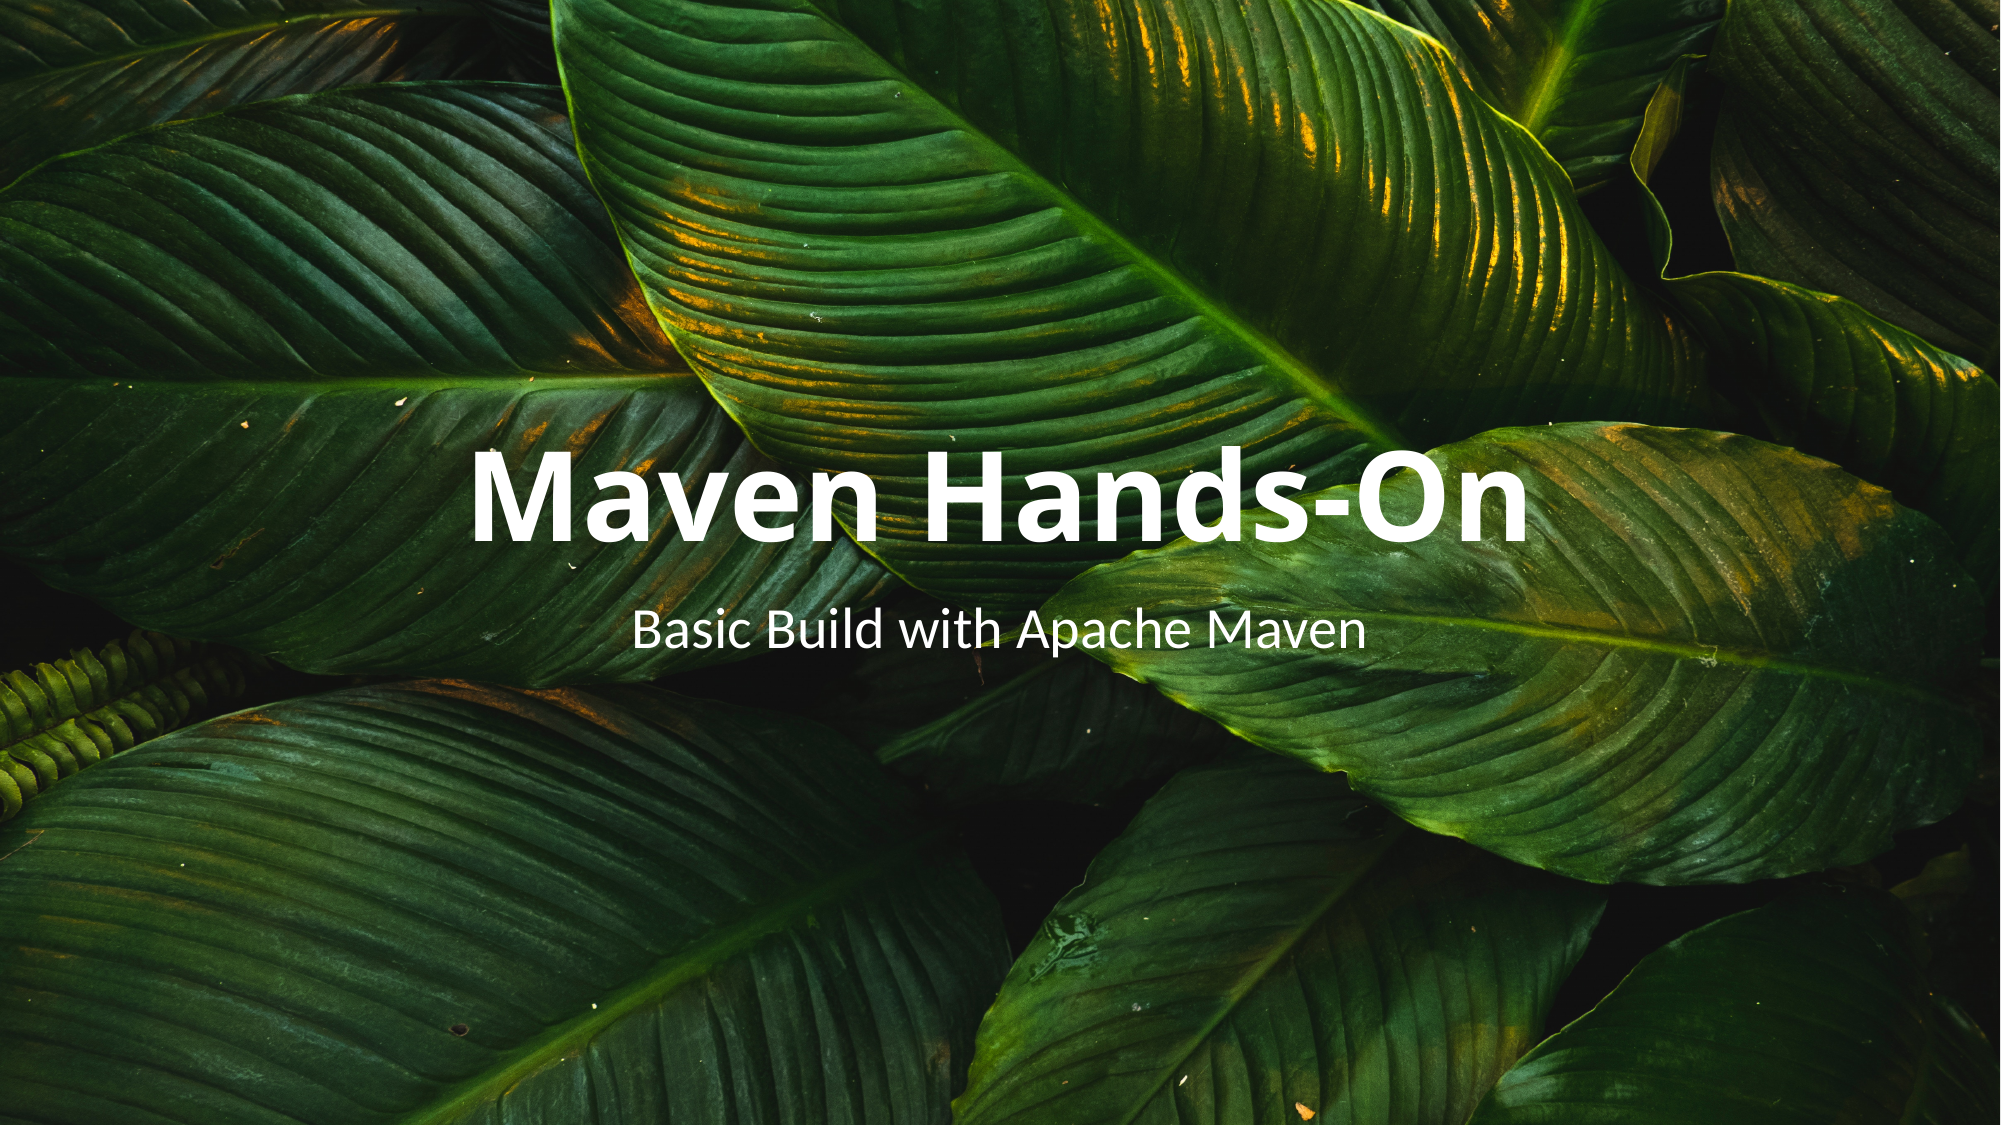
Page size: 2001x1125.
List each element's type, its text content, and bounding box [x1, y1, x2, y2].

title Maven Hands-On [249, 184, 1750, 576]
subtitle Basic Build with Apache Maven [249, 590, 1750, 863]
picture [0, 0, 2001, 1125]
